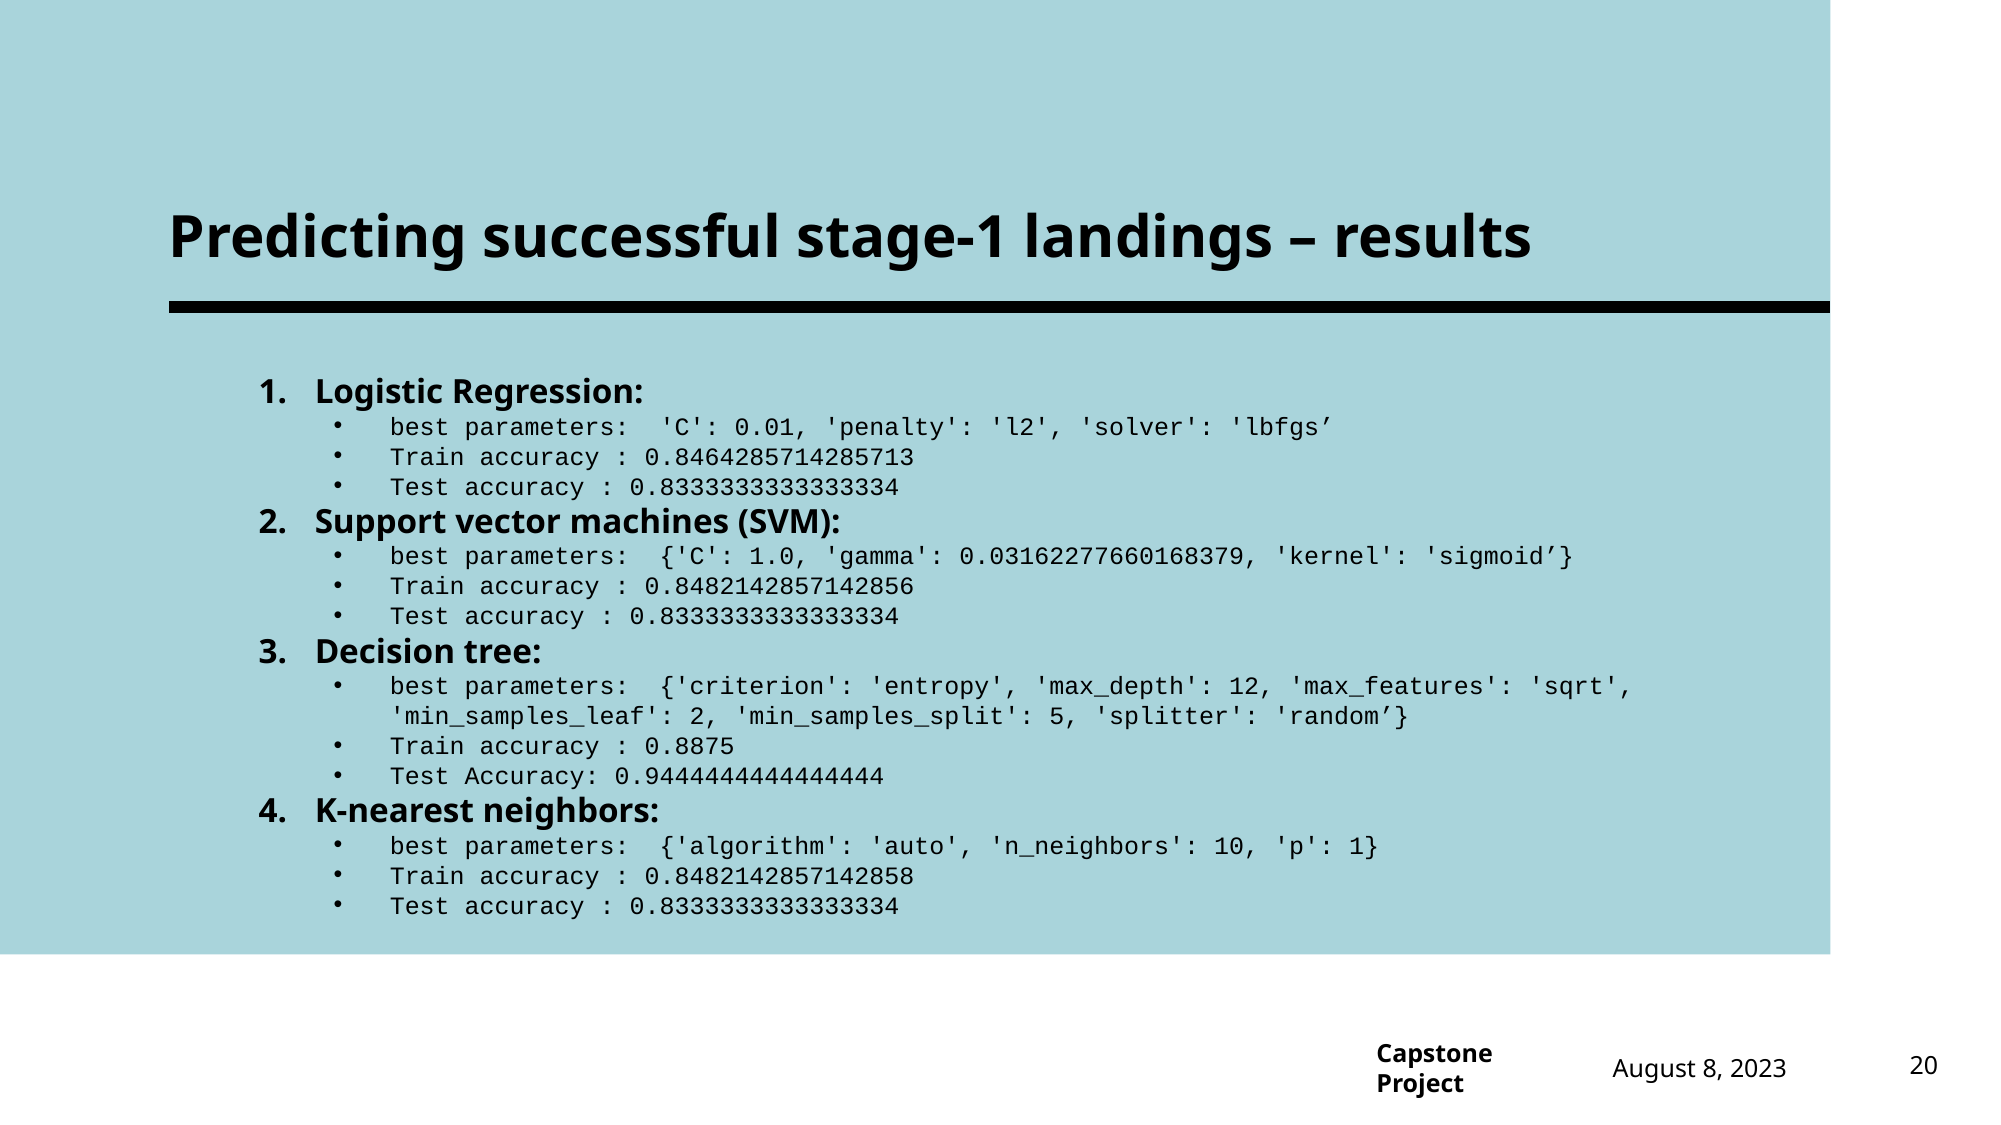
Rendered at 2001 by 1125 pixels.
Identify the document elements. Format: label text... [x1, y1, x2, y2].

text_box Logistic Regression: best parameters: 'C': 0.01, 'penalty': 'l2', 'solver': 'lbfgs’ Train accuracy : 0.8464285714285713 Test accuracy : 0.8333333333333334 Support vector machines (SVM): best parameters: {'C': 1.0, 'gamma': 0.03162277660168379, 'kernel': 'sigmoid’} Train accuracy : 0.8482142857142856 Test accuracy : 0.8333333333333334 Decision tree: best parameters: {'criterion': 'entropy', 'max_depth': 12, 'max_features': 'sqrt', 'min_samples_leaf': 2, 'min_samples_split': 5, 'splitter': 'random’} Train accuracy : 0.8875 Test Accuracy: 0.9444444444444444 K-nearest neighbors: best parameters: {'algorithm': 'auto', 'n_neighbors': 10, 'p': 1} Train accuracy : 0.8482142857142858 Test accuracy : 0.8333333333333334 [168, 362, 1800, 927]
text_box 20 [1885, 1051, 1954, 1082]
text_box Capstone Project [1361, 1052, 1602, 1083]
title Predicting successful stage-1 landings – results [168, 163, 1817, 270]
text_box August 8, 2023 [1612, 1051, 1863, 1082]
